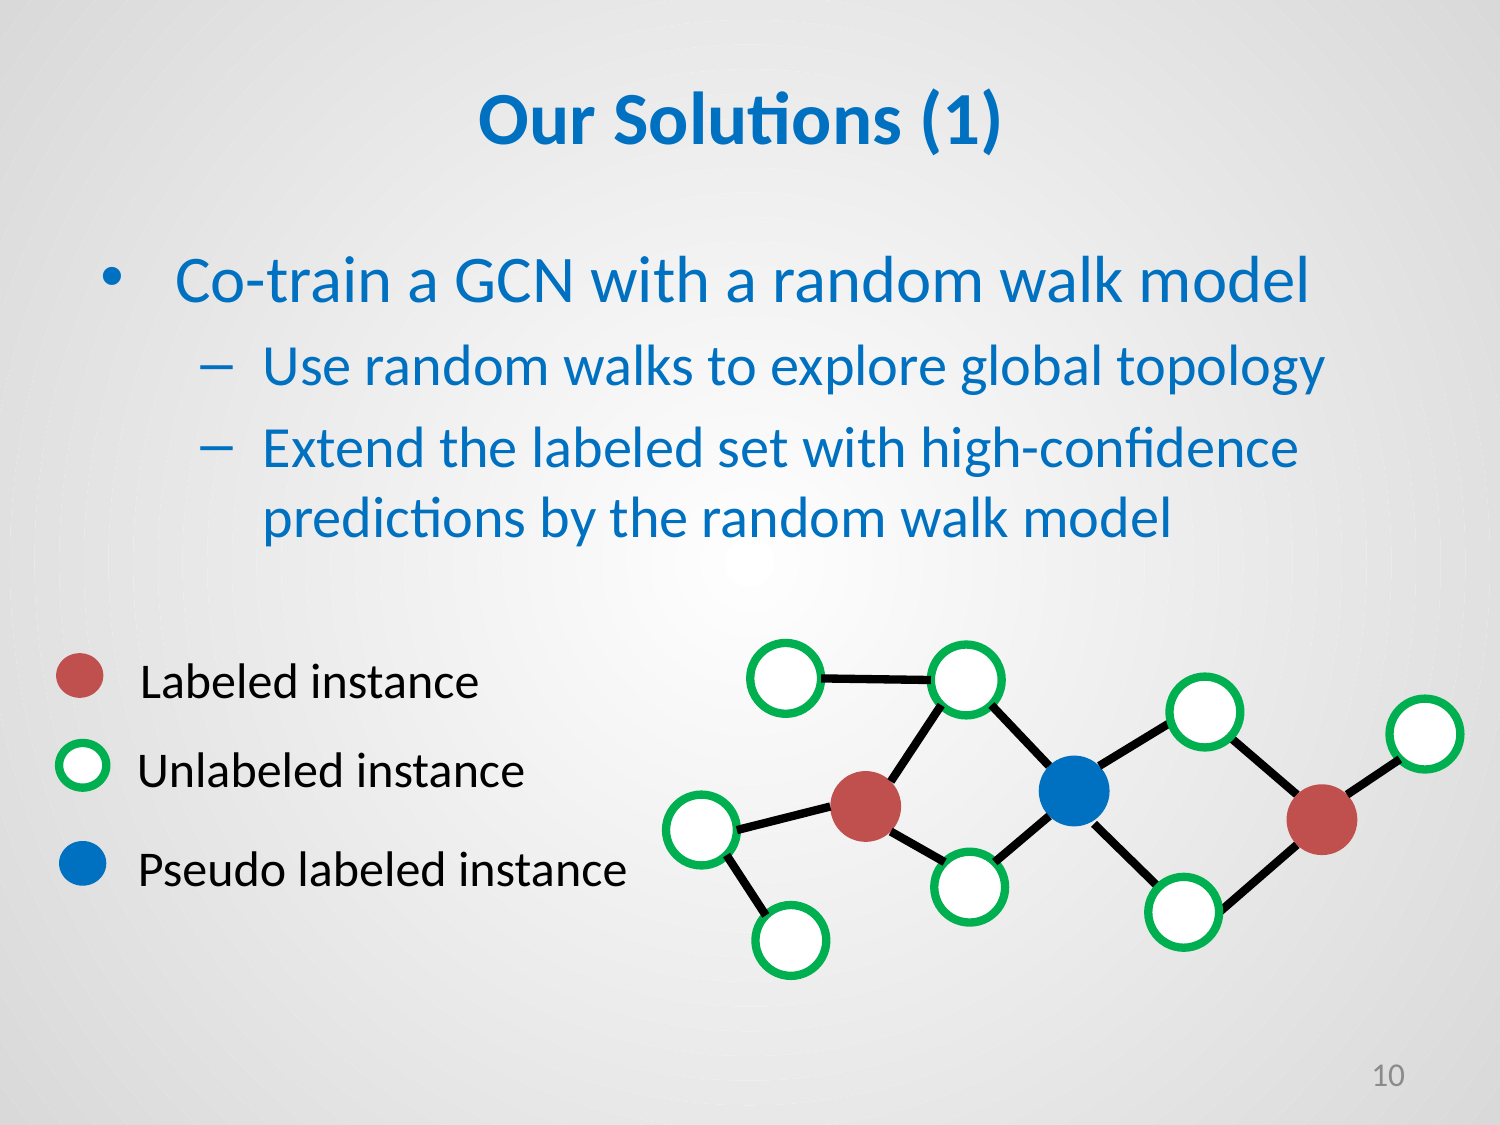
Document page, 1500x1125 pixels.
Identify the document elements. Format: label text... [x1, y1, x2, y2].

slide_number 10 [1074, 1042, 1425, 1103]
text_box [726, 854, 767, 916]
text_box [1346, 758, 1401, 795]
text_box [991, 704, 1050, 767]
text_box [1229, 736, 1298, 795]
text_box [56, 838, 109, 888]
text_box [994, 815, 1050, 863]
text_box [56, 740, 109, 790]
text_box [1284, 782, 1360, 858]
text_box [932, 849, 1008, 925]
text_box Unlabeled instance [122, 730, 541, 805]
text_box [1146, 874, 1221, 950]
title Our Solutions (1) [112, 0, 1388, 236]
text_box [1167, 674, 1243, 750]
text_box [54, 651, 106, 700]
text_box [929, 642, 1004, 718]
text_box Labeled instance [125, 641, 495, 716]
text_box [828, 768, 904, 844]
text_box [663, 792, 738, 868]
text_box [736, 806, 831, 831]
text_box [1093, 823, 1159, 888]
text_box [748, 640, 823, 716]
text_box Pseudo labeled instance [123, 829, 643, 904]
text_box [1036, 753, 1112, 829]
text_box [753, 902, 829, 978]
text_box Co-train a GCN with a random walk model Use random walks to explore global topology Extend the labeled set with high-confidence predictions by the random walk model [85, 228, 1348, 557]
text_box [1098, 715, 1182, 767]
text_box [890, 831, 945, 863]
text_box [1387, 696, 1463, 772]
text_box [1218, 844, 1298, 913]
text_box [890, 704, 942, 782]
